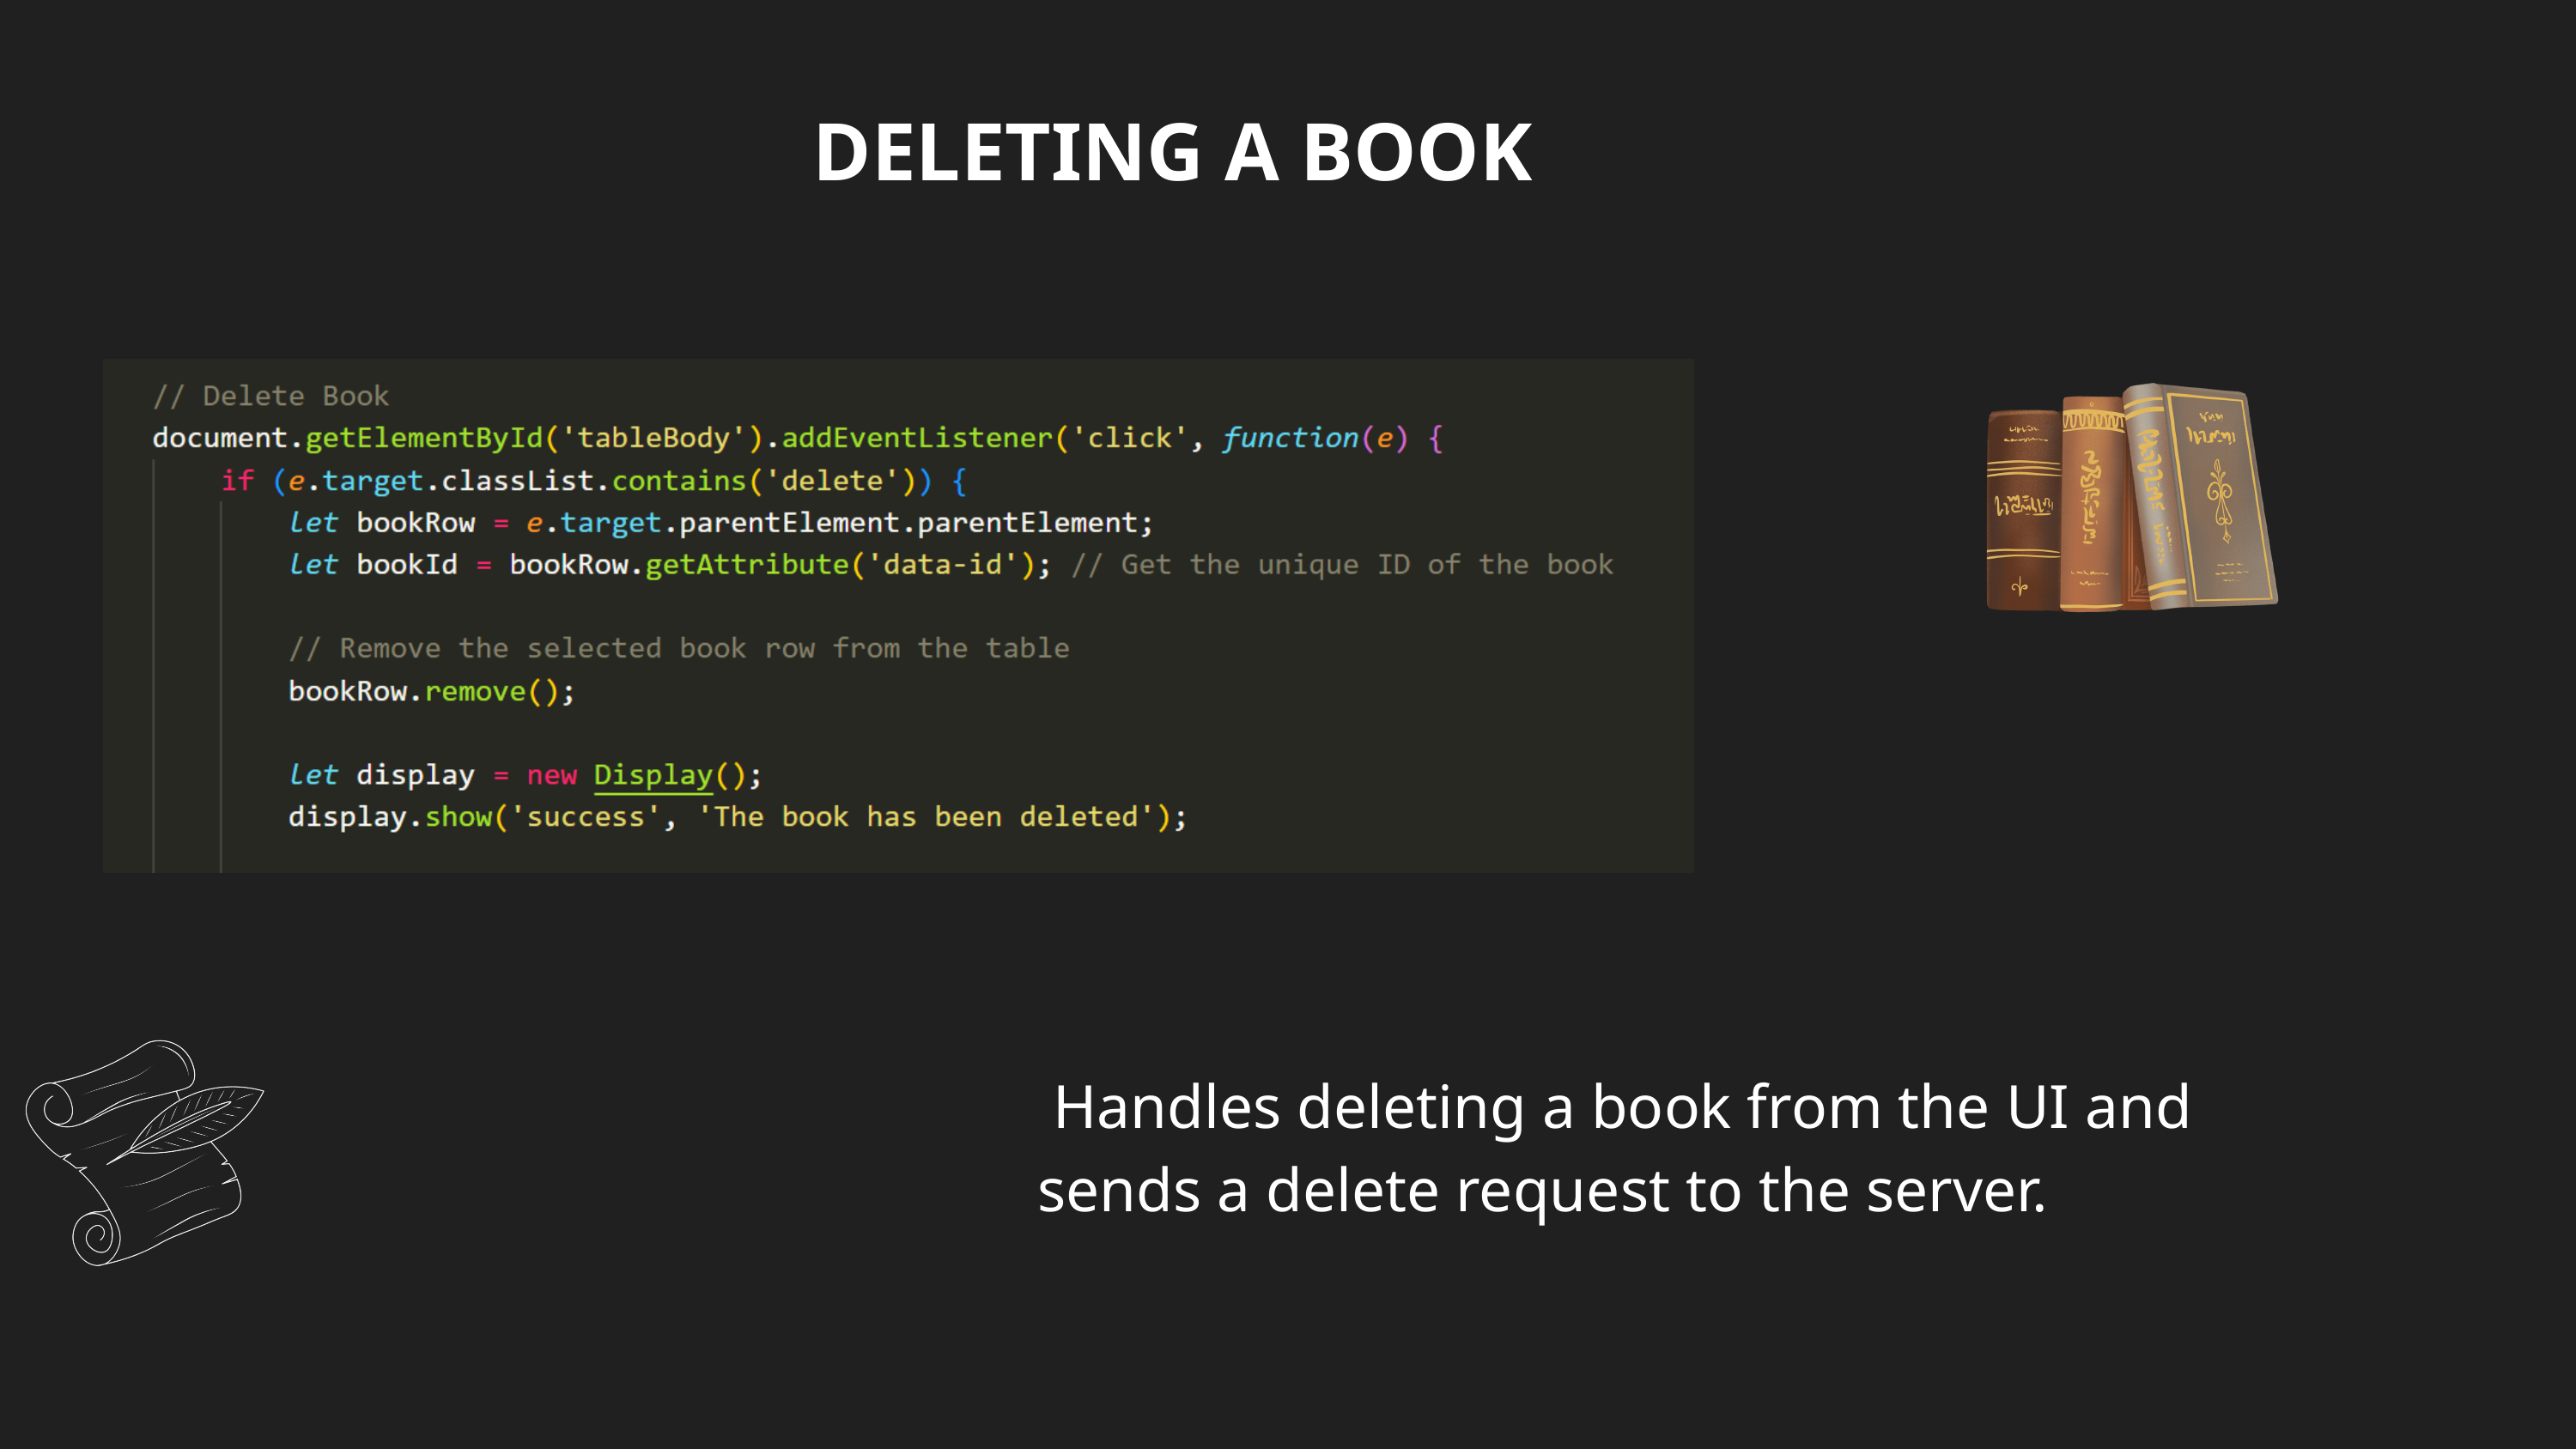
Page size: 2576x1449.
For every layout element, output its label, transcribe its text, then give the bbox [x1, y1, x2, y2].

text_box [102, 359, 1695, 873]
text_box DELETING A BOOK [812, 85, 2576, 197]
text_box [1986, 382, 2279, 616]
text_box [25, 1039, 264, 1266]
text_box Handles deleting a book from the UI and sends a delete request to the server. [1037, 1056, 2352, 1224]
